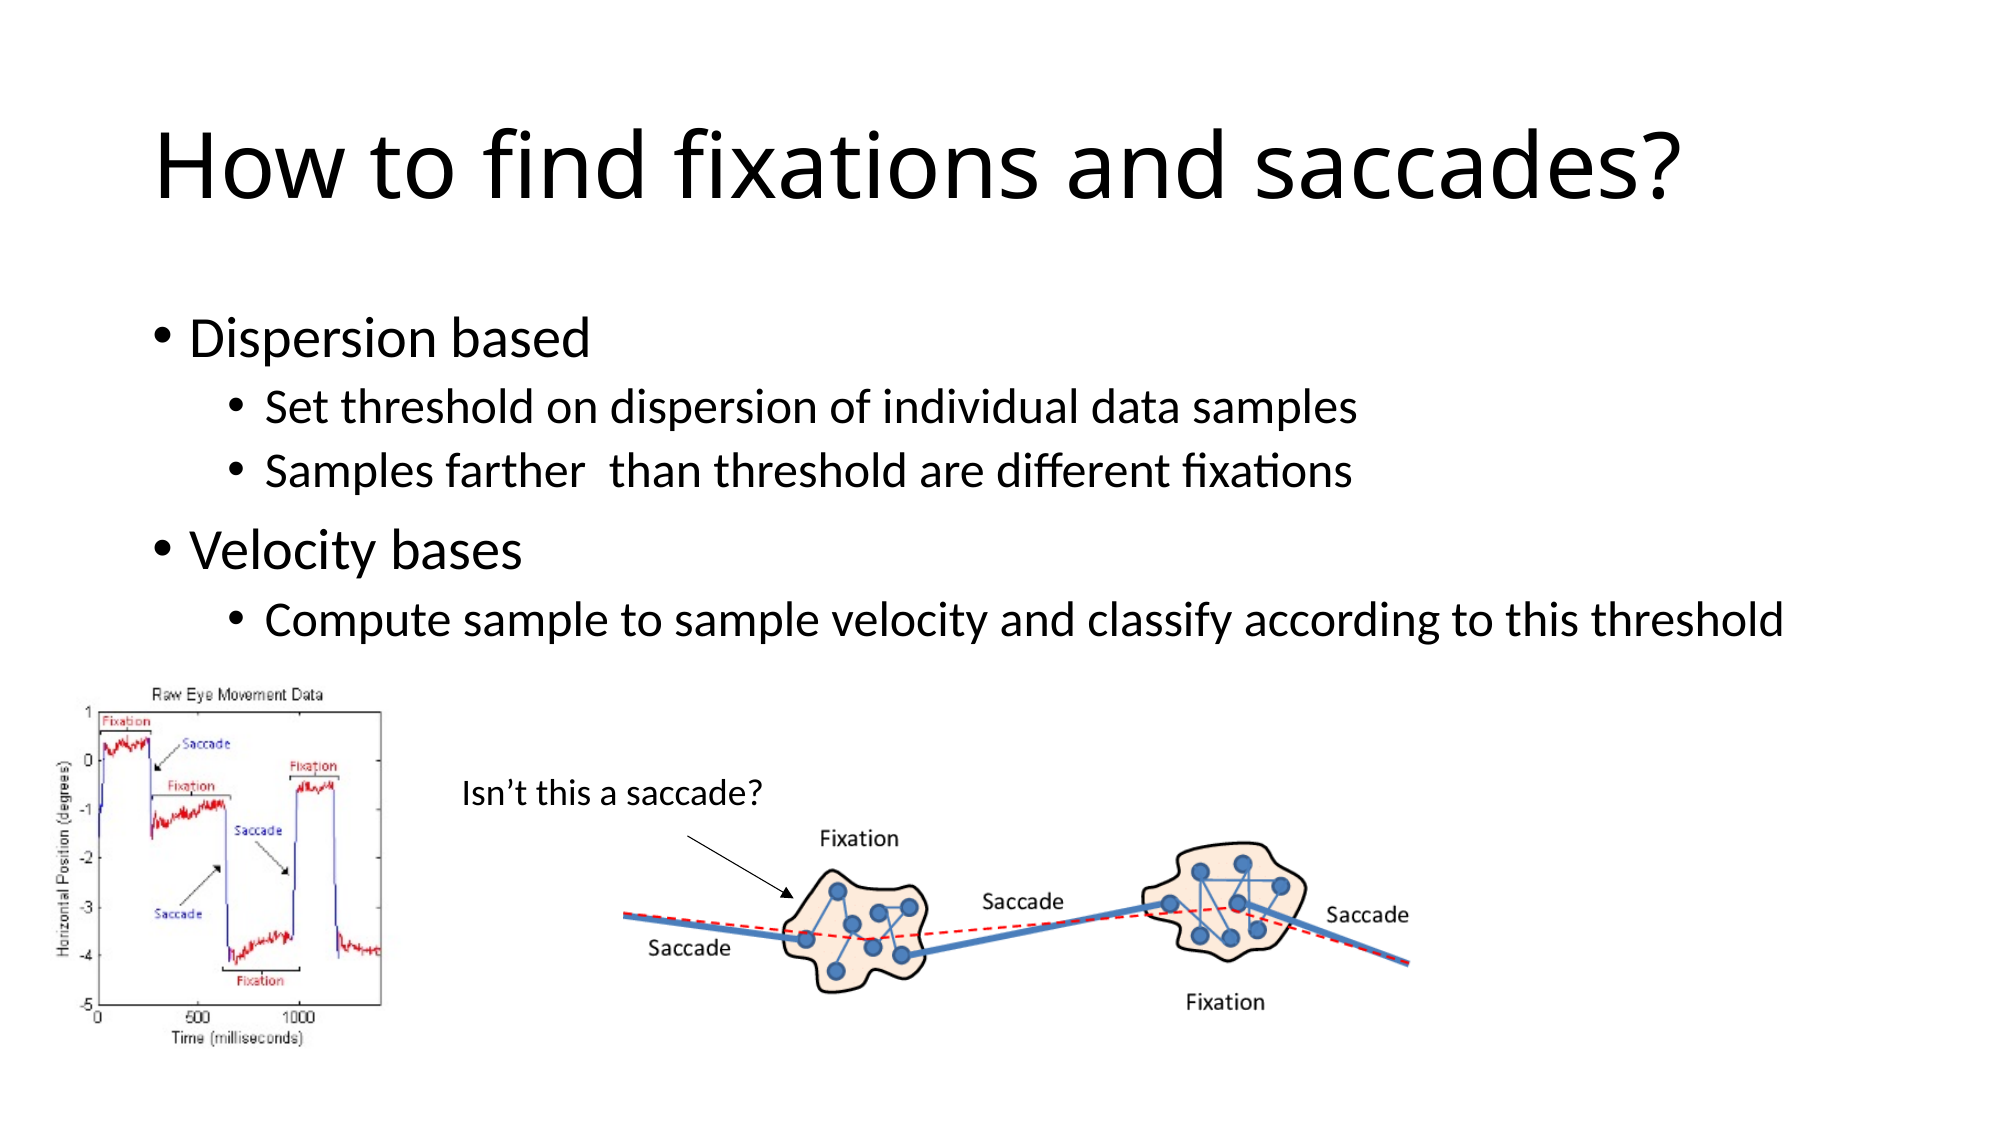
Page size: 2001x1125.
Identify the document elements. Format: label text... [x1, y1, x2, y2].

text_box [687, 835, 794, 899]
title How to find fixations and saccades? [137, 59, 1863, 278]
picture [623, 823, 1417, 1022]
picture [50, 685, 415, 1050]
list Dispersion based Set threshold on dispersion of individual data samples Samples farther than threshold are different fixations Velocity bases Compute sample to sample velocity and classify according to this threshold [137, 299, 1863, 1014]
text_box Isn’t this a saccade? [446, 760, 810, 821]
